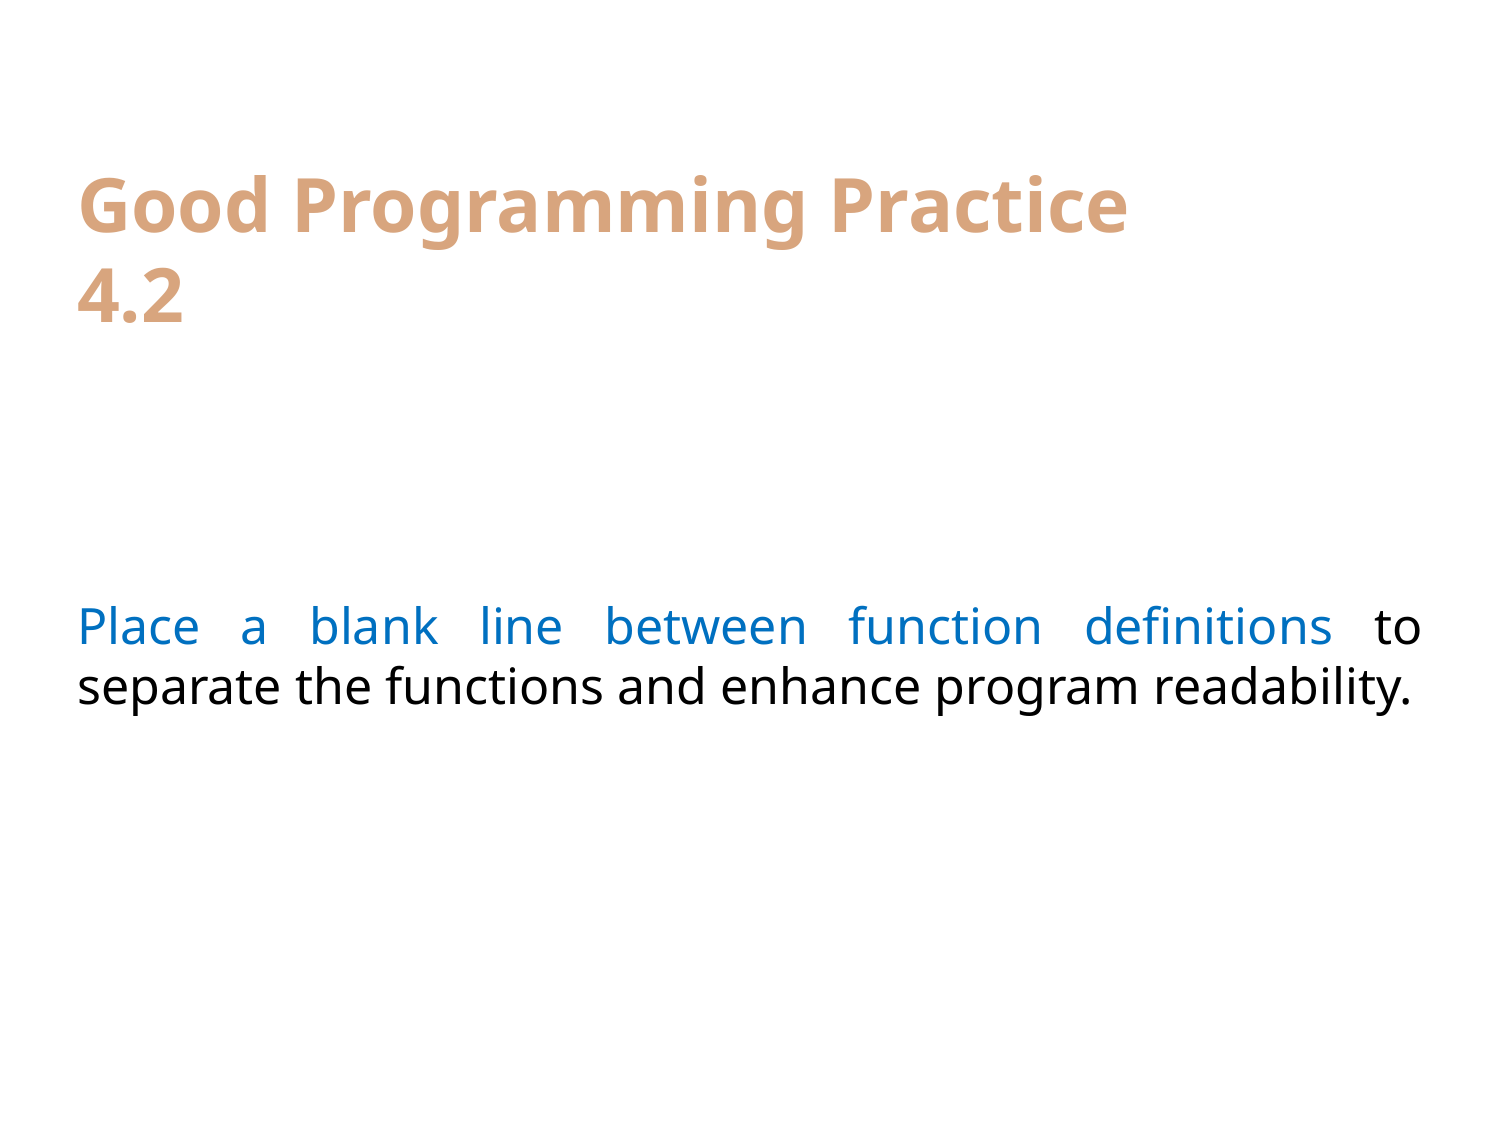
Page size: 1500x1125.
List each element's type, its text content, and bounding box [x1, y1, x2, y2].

list Place a blank line between function definitions to separate the functions and enhance program readability. [62, 587, 1438, 724]
title Good Programming Practice 4.2 [62, 149, 1175, 353]
